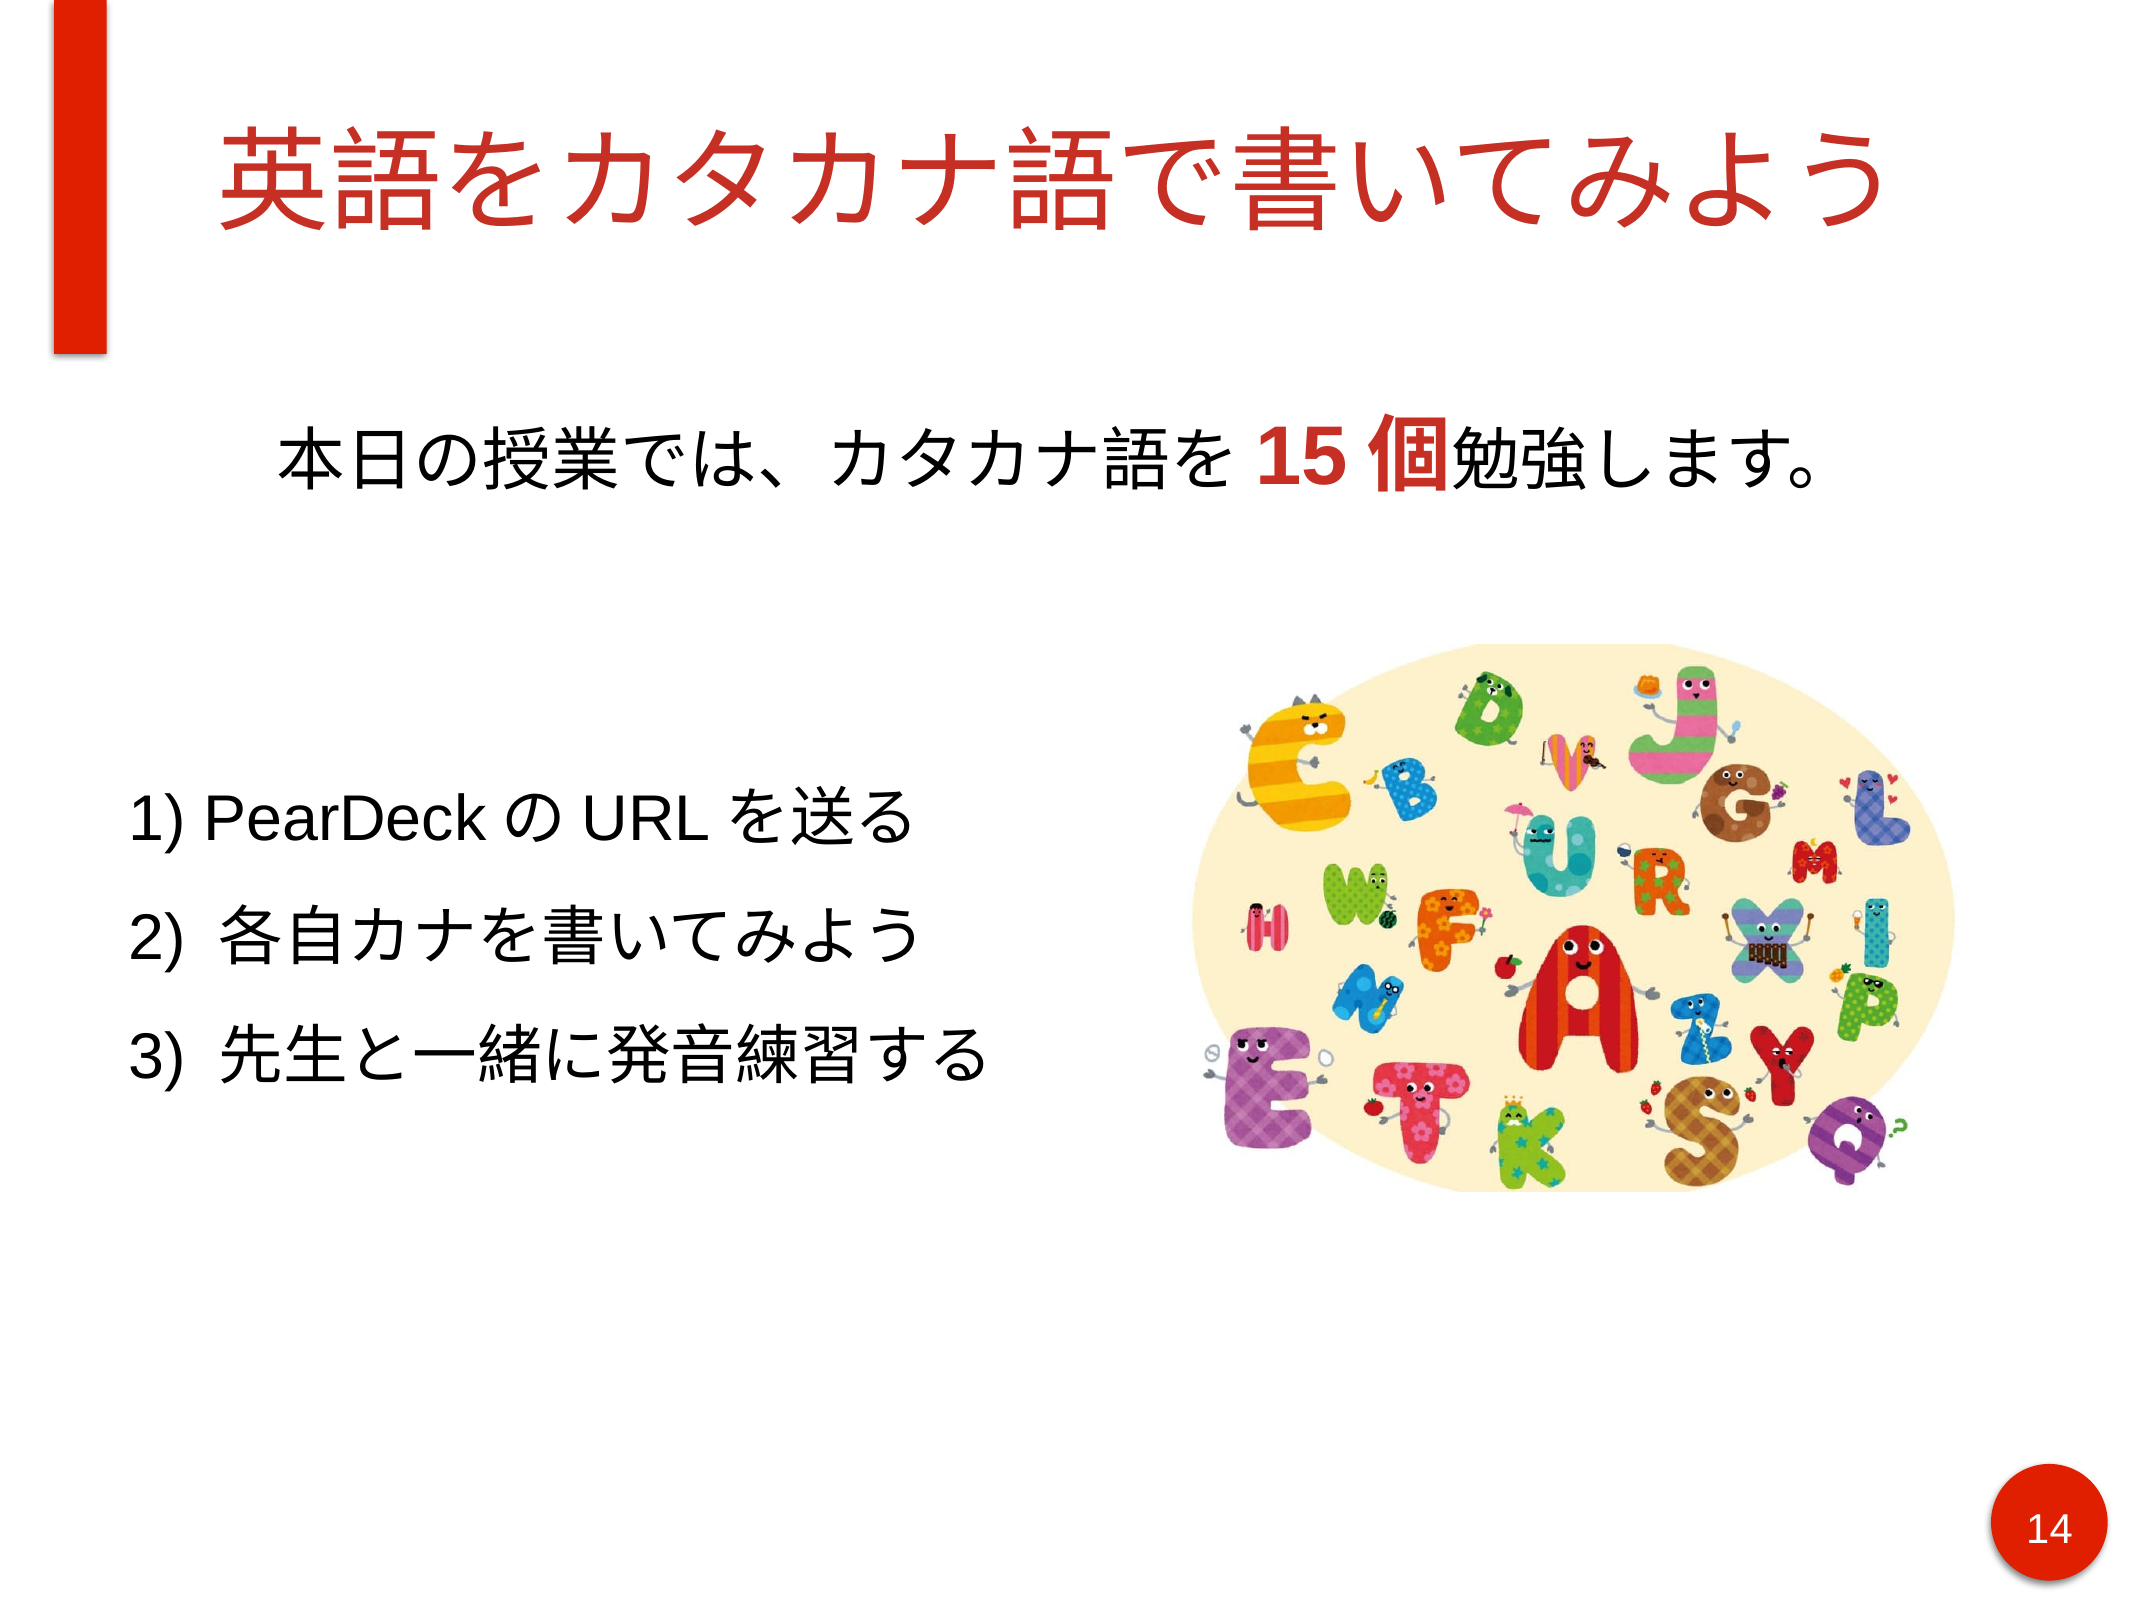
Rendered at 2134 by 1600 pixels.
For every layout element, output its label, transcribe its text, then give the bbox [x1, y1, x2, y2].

slide_number 14 [2012, 1493, 2087, 1552]
text_box PearDeckのURLを送る 各自カナを書いてみよう 先生と一緒に発音練習する [120, 746, 1157, 1121]
picture [1162, 643, 1984, 1192]
title 英語をカタカナ語で書いてみよう [208, 11, 1927, 343]
list 本日の授業では、カタカナ語を15個勉強します。 [160, 393, 1973, 567]
